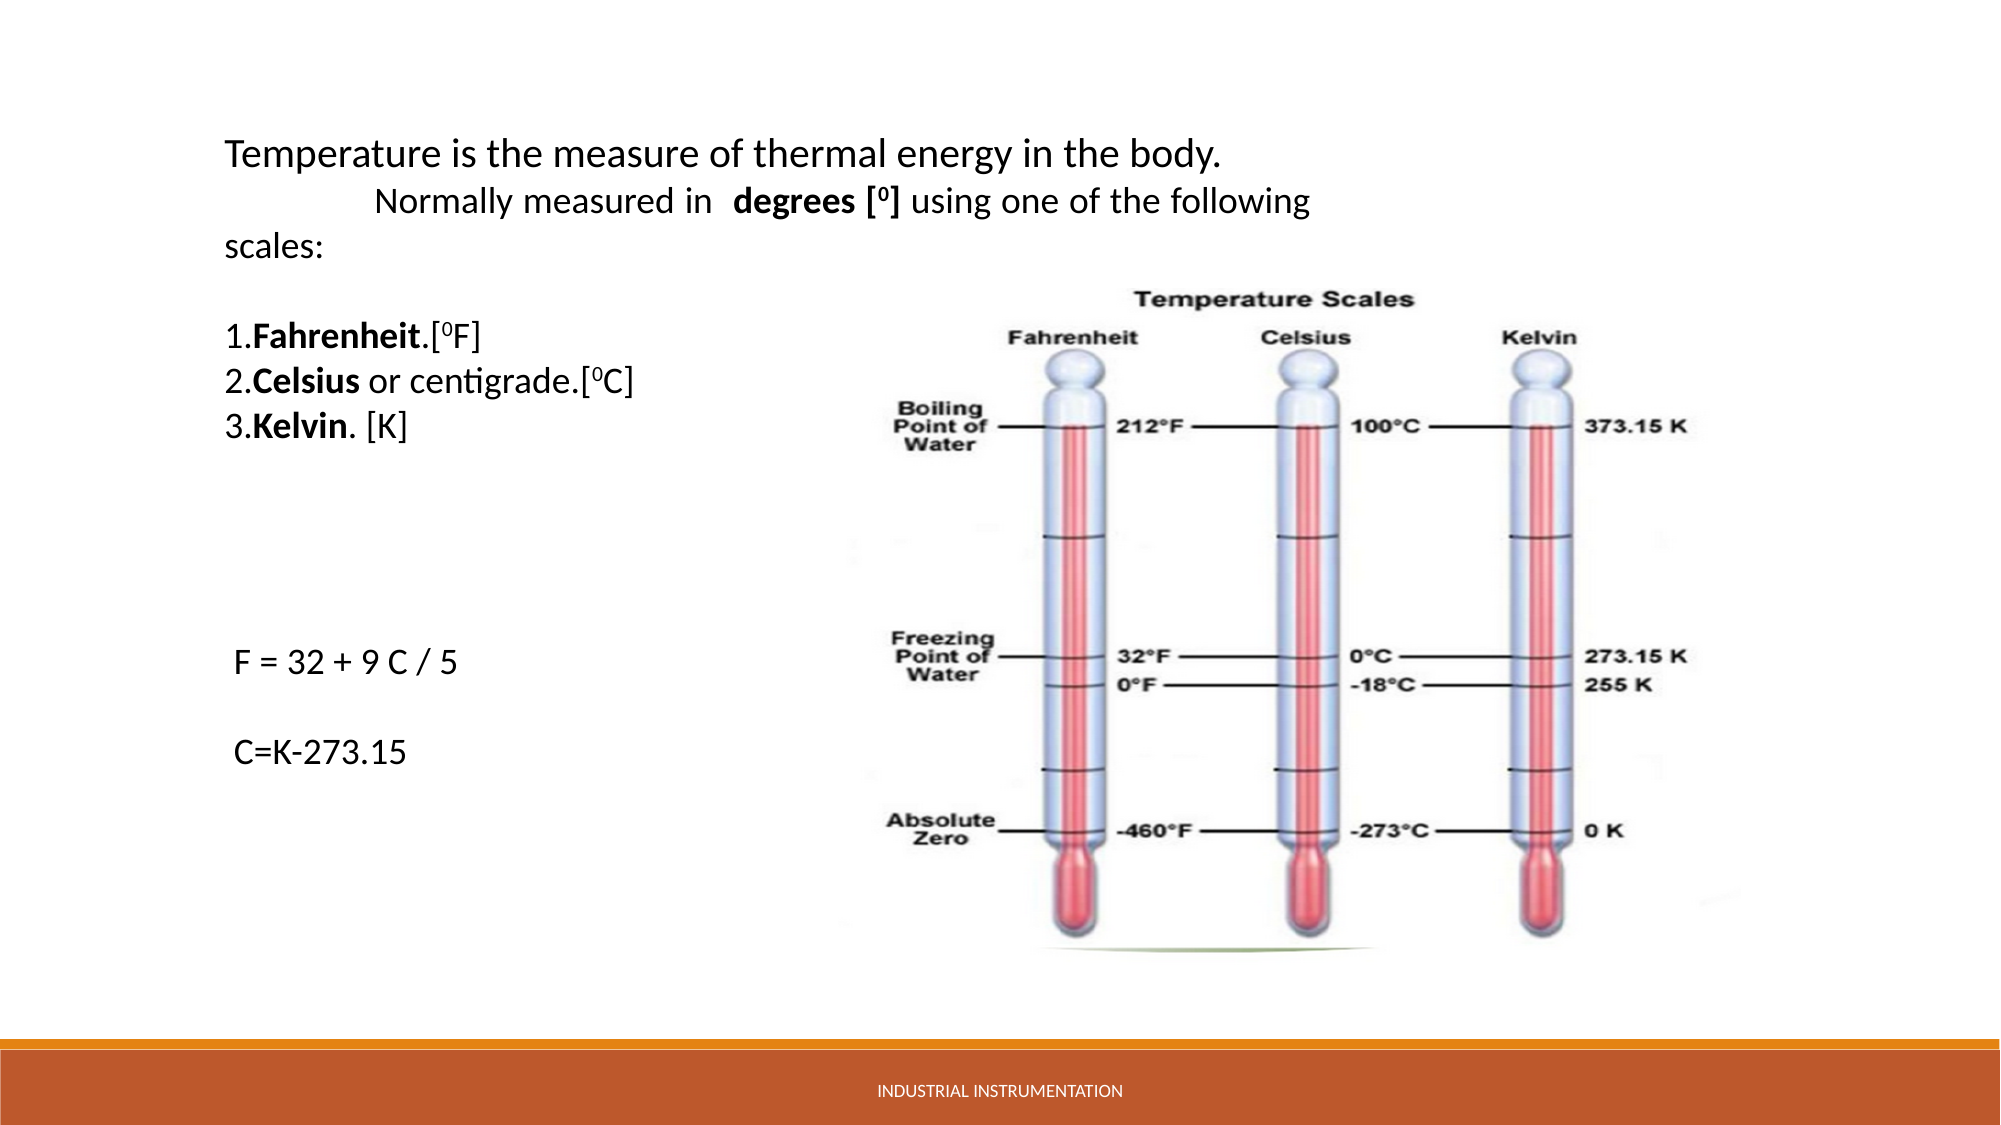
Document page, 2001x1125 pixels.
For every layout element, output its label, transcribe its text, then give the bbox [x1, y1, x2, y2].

text_box F = 32 + 9 C / 5 C=K-273.15 [219, 629, 474, 780]
picture [838, 288, 1742, 969]
text_box Temperature is the measure of thermal energy in the body. Normally measured in degrees [0] using one of the following scales: 1.Fahrenheit.[0F] 2.Celsius or centigrade.[0C] 3.Kelvin. [K] [209, 118, 1454, 454]
footer Industrial Instrumentation [604, 1059, 1396, 1120]
